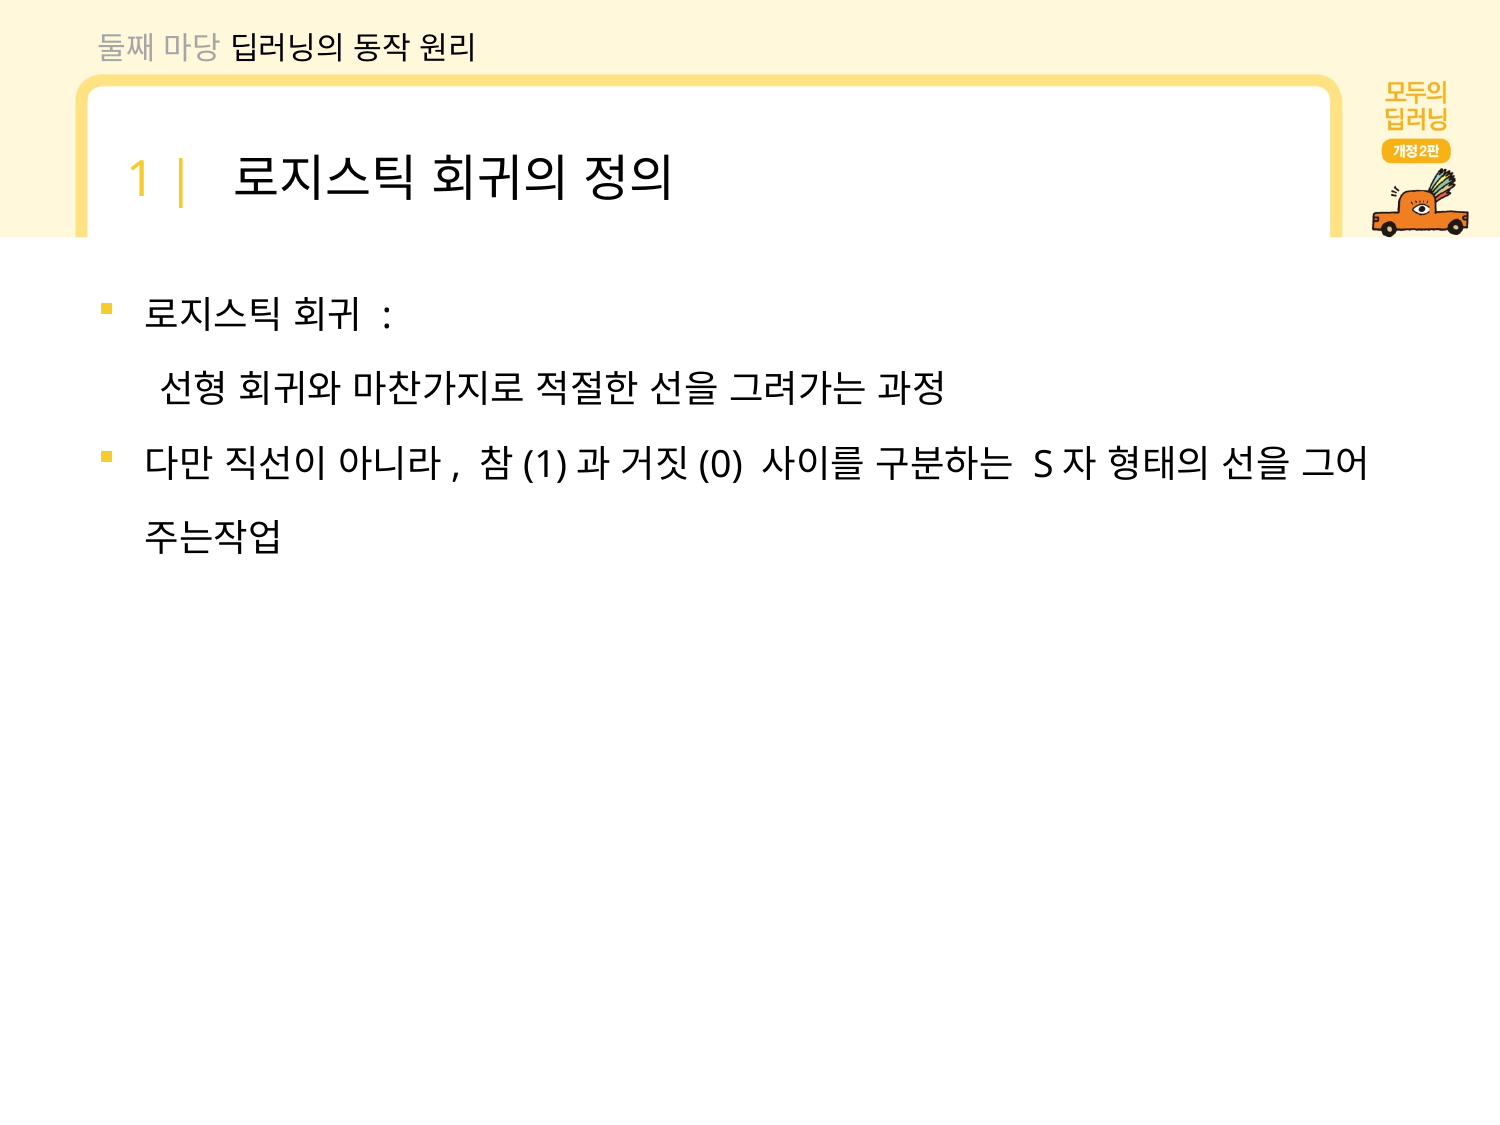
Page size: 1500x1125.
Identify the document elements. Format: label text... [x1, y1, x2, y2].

text_box 둘째 마당 딥러닝의 동작 원리 [82, 0, 1133, 74]
picture [0, 0, 1500, 1125]
text_box 로지스틱 회귀 : 선형 회귀와 마찬가지로 적절한 선을 그려가는 과정 다만 직선이 아니라, 참(1)과 거짓(0) 사이를 구분하는 S자 형태의 선을 그어 주는작업 [83, 254, 1399, 567]
text_box 1 | 로지스틱 회귀의 정의 [111, 99, 1309, 214]
